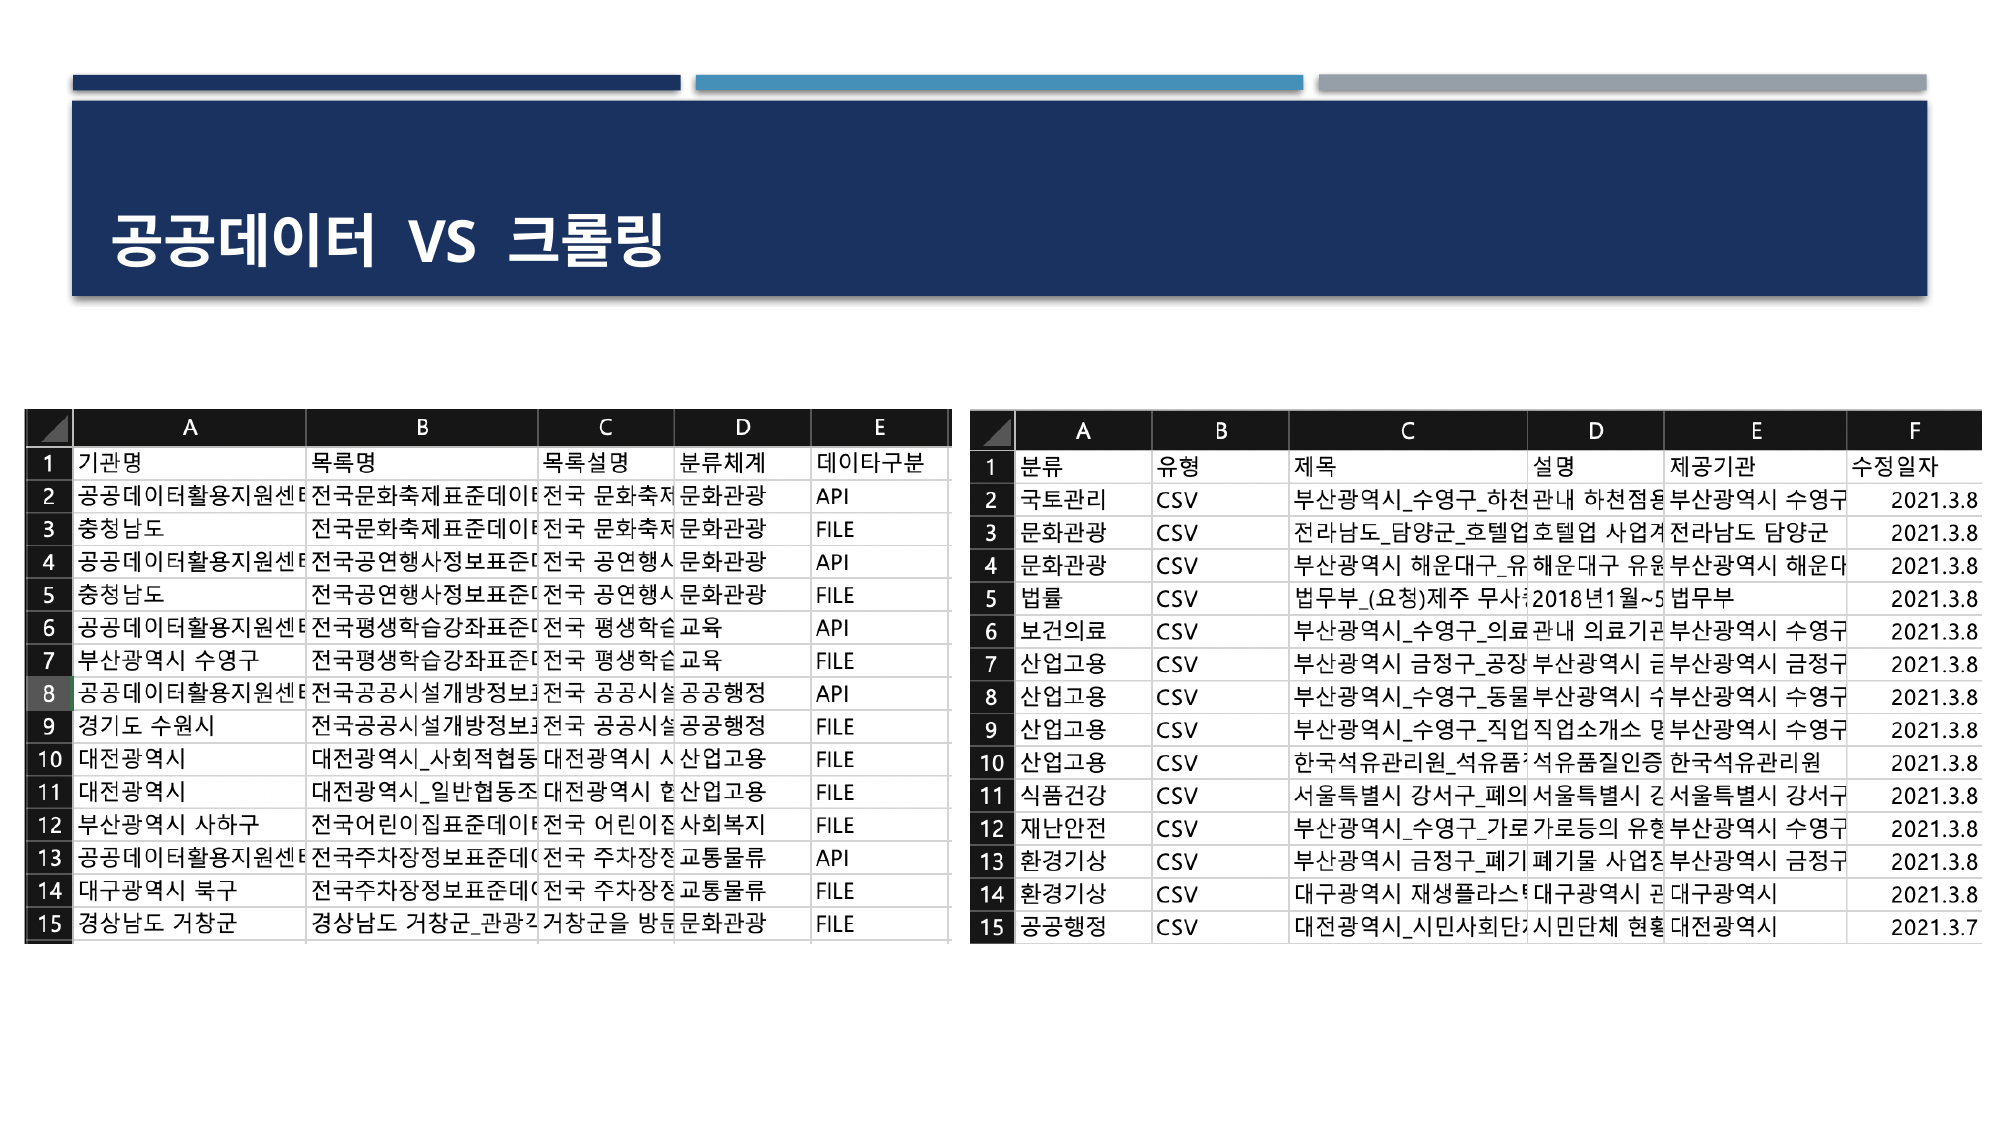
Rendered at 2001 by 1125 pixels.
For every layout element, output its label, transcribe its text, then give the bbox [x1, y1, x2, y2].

title 공공데이터 vs 크롤링 [95, 115, 1905, 282]
picture [23, 408, 953, 944]
picture [969, 408, 1983, 944]
